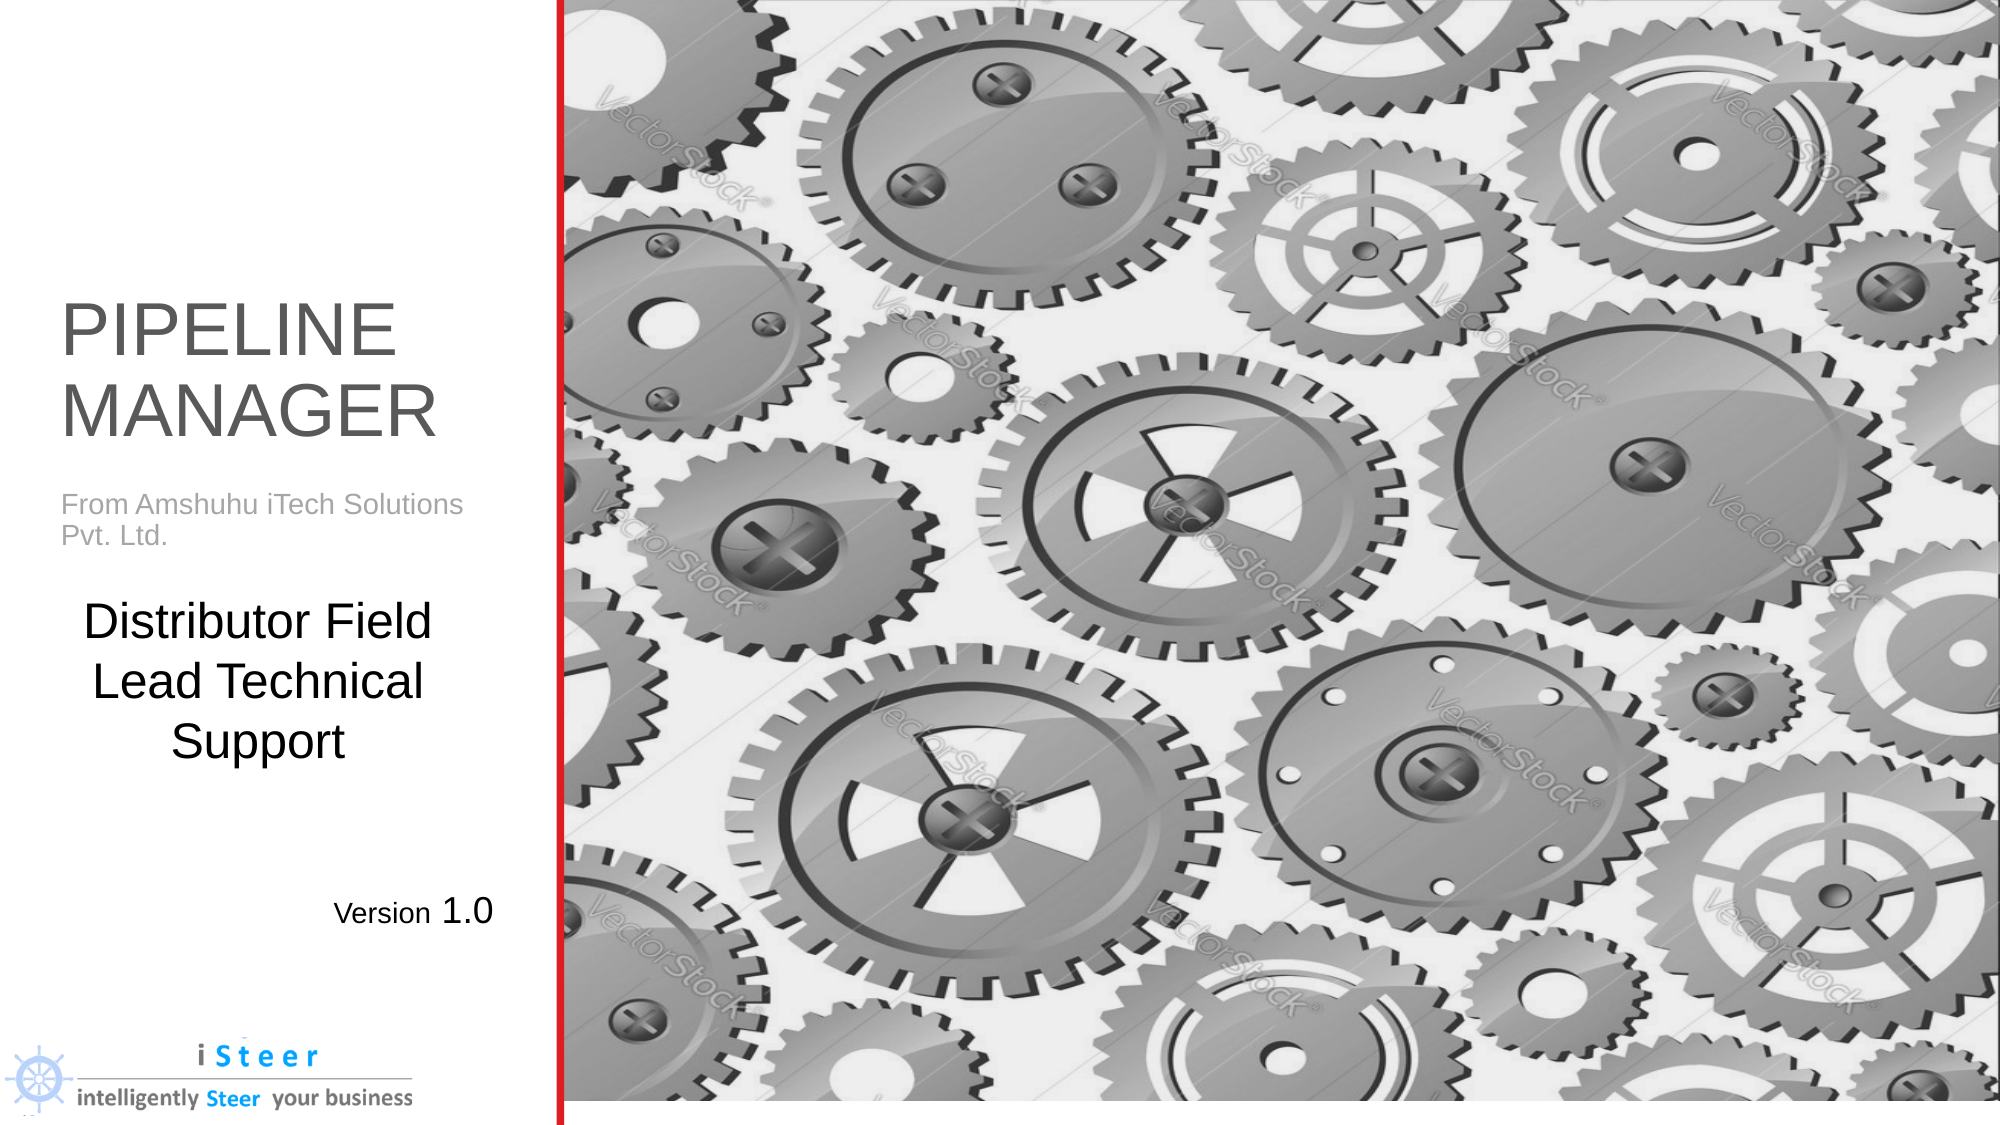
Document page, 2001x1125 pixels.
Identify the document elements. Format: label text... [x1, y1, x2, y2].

text_box Distributor Field Lead Technical Support [45, 581, 471, 777]
text_box [556, 939, 565, 1125]
picture [564, 0, 2000, 1101]
text_box [556, 0, 564, 879]
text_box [2, 1037, 413, 1116]
text_box Version 1.0 [318, 879, 564, 939]
title PIPELINE MANAGER [45, 276, 512, 461]
subtitle From Amshuhu iTech Solutions Pvt. Ltd. [45, 481, 509, 582]
